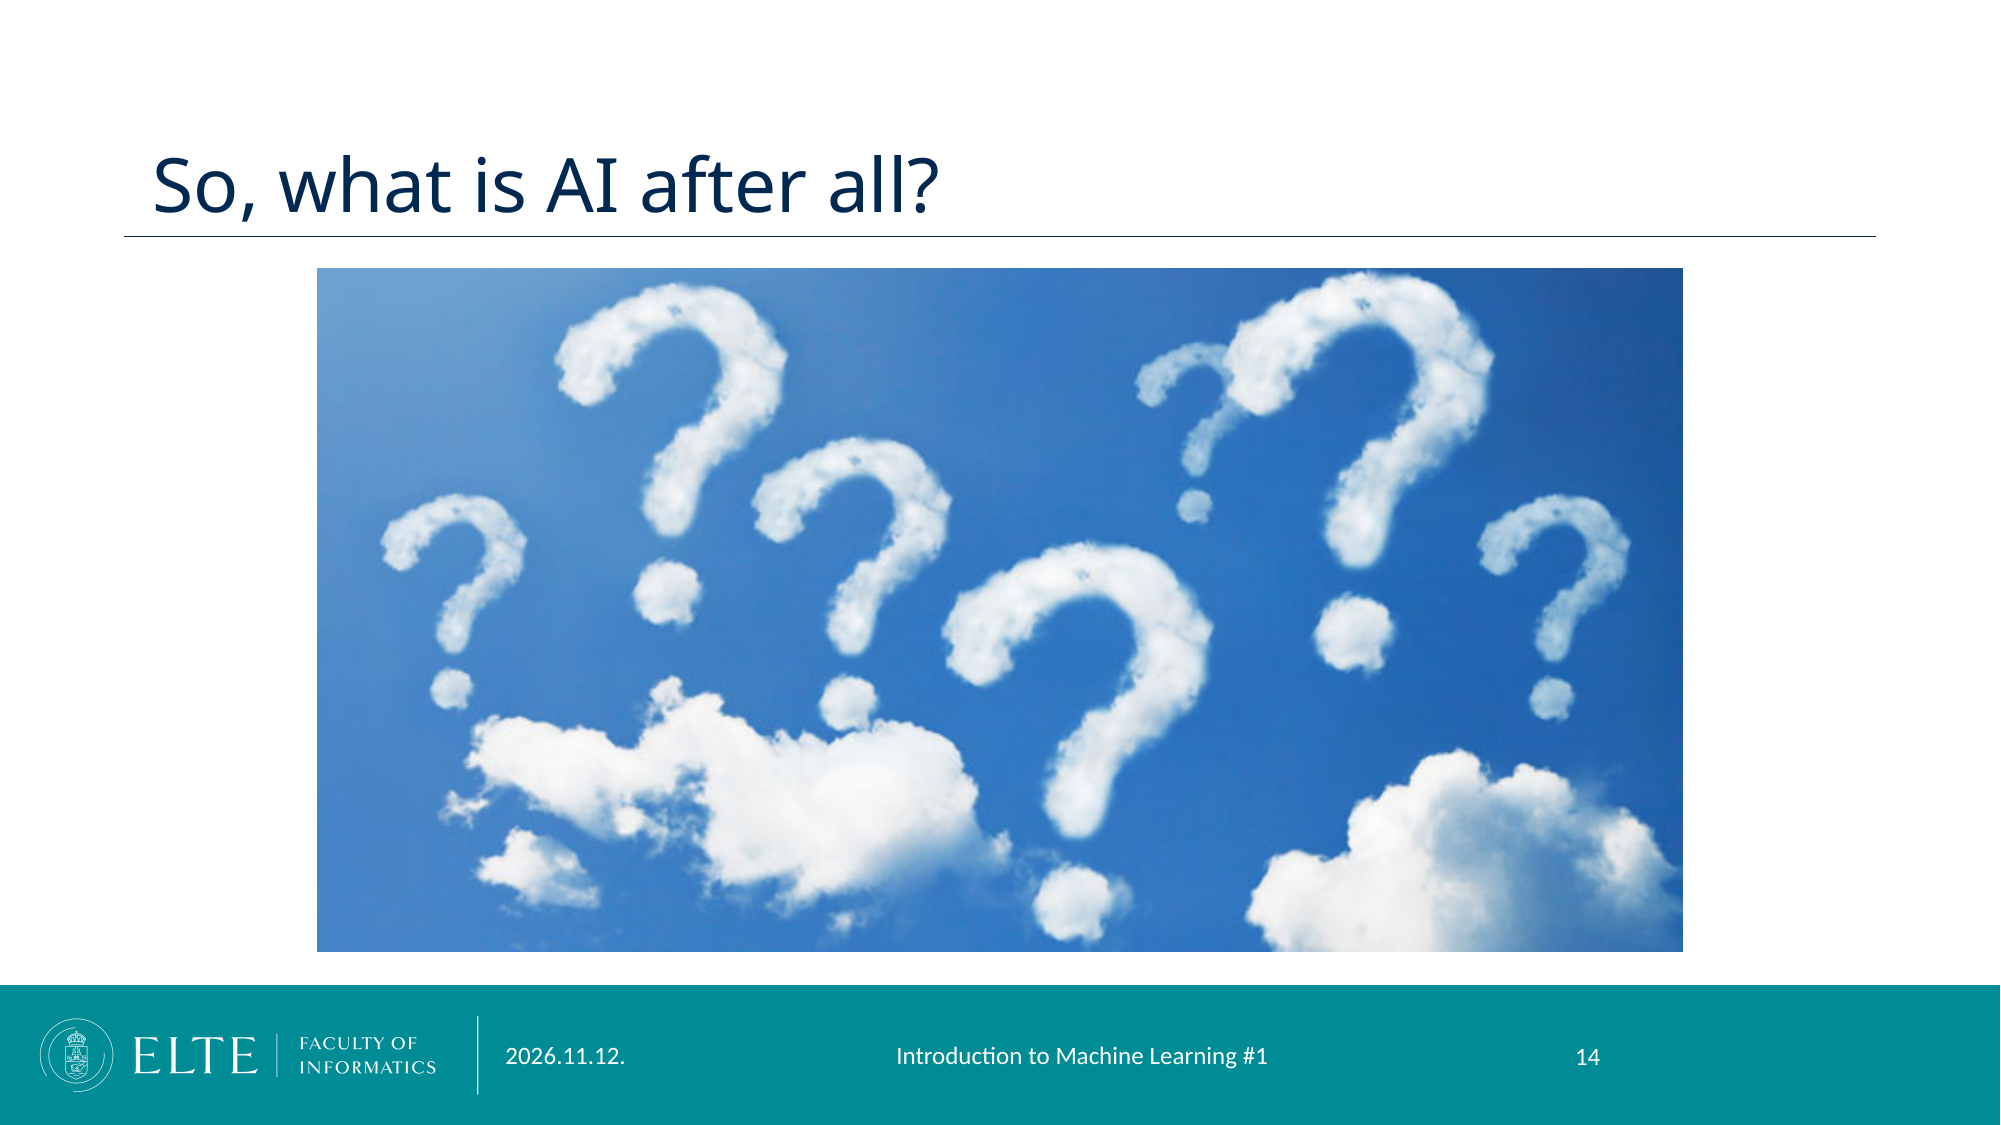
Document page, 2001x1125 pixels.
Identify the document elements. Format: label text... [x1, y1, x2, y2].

picture [0, 985, 2000, 1125]
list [317, 268, 1683, 952]
slide_number 2023. 09. 13. [490, 1024, 717, 1085]
footer Introduction to Machine Learning #1 [745, 1024, 1421, 1085]
slide_number 14 [1449, 1025, 1616, 1085]
title So, what is AI after all? [137, 59, 1863, 237]
